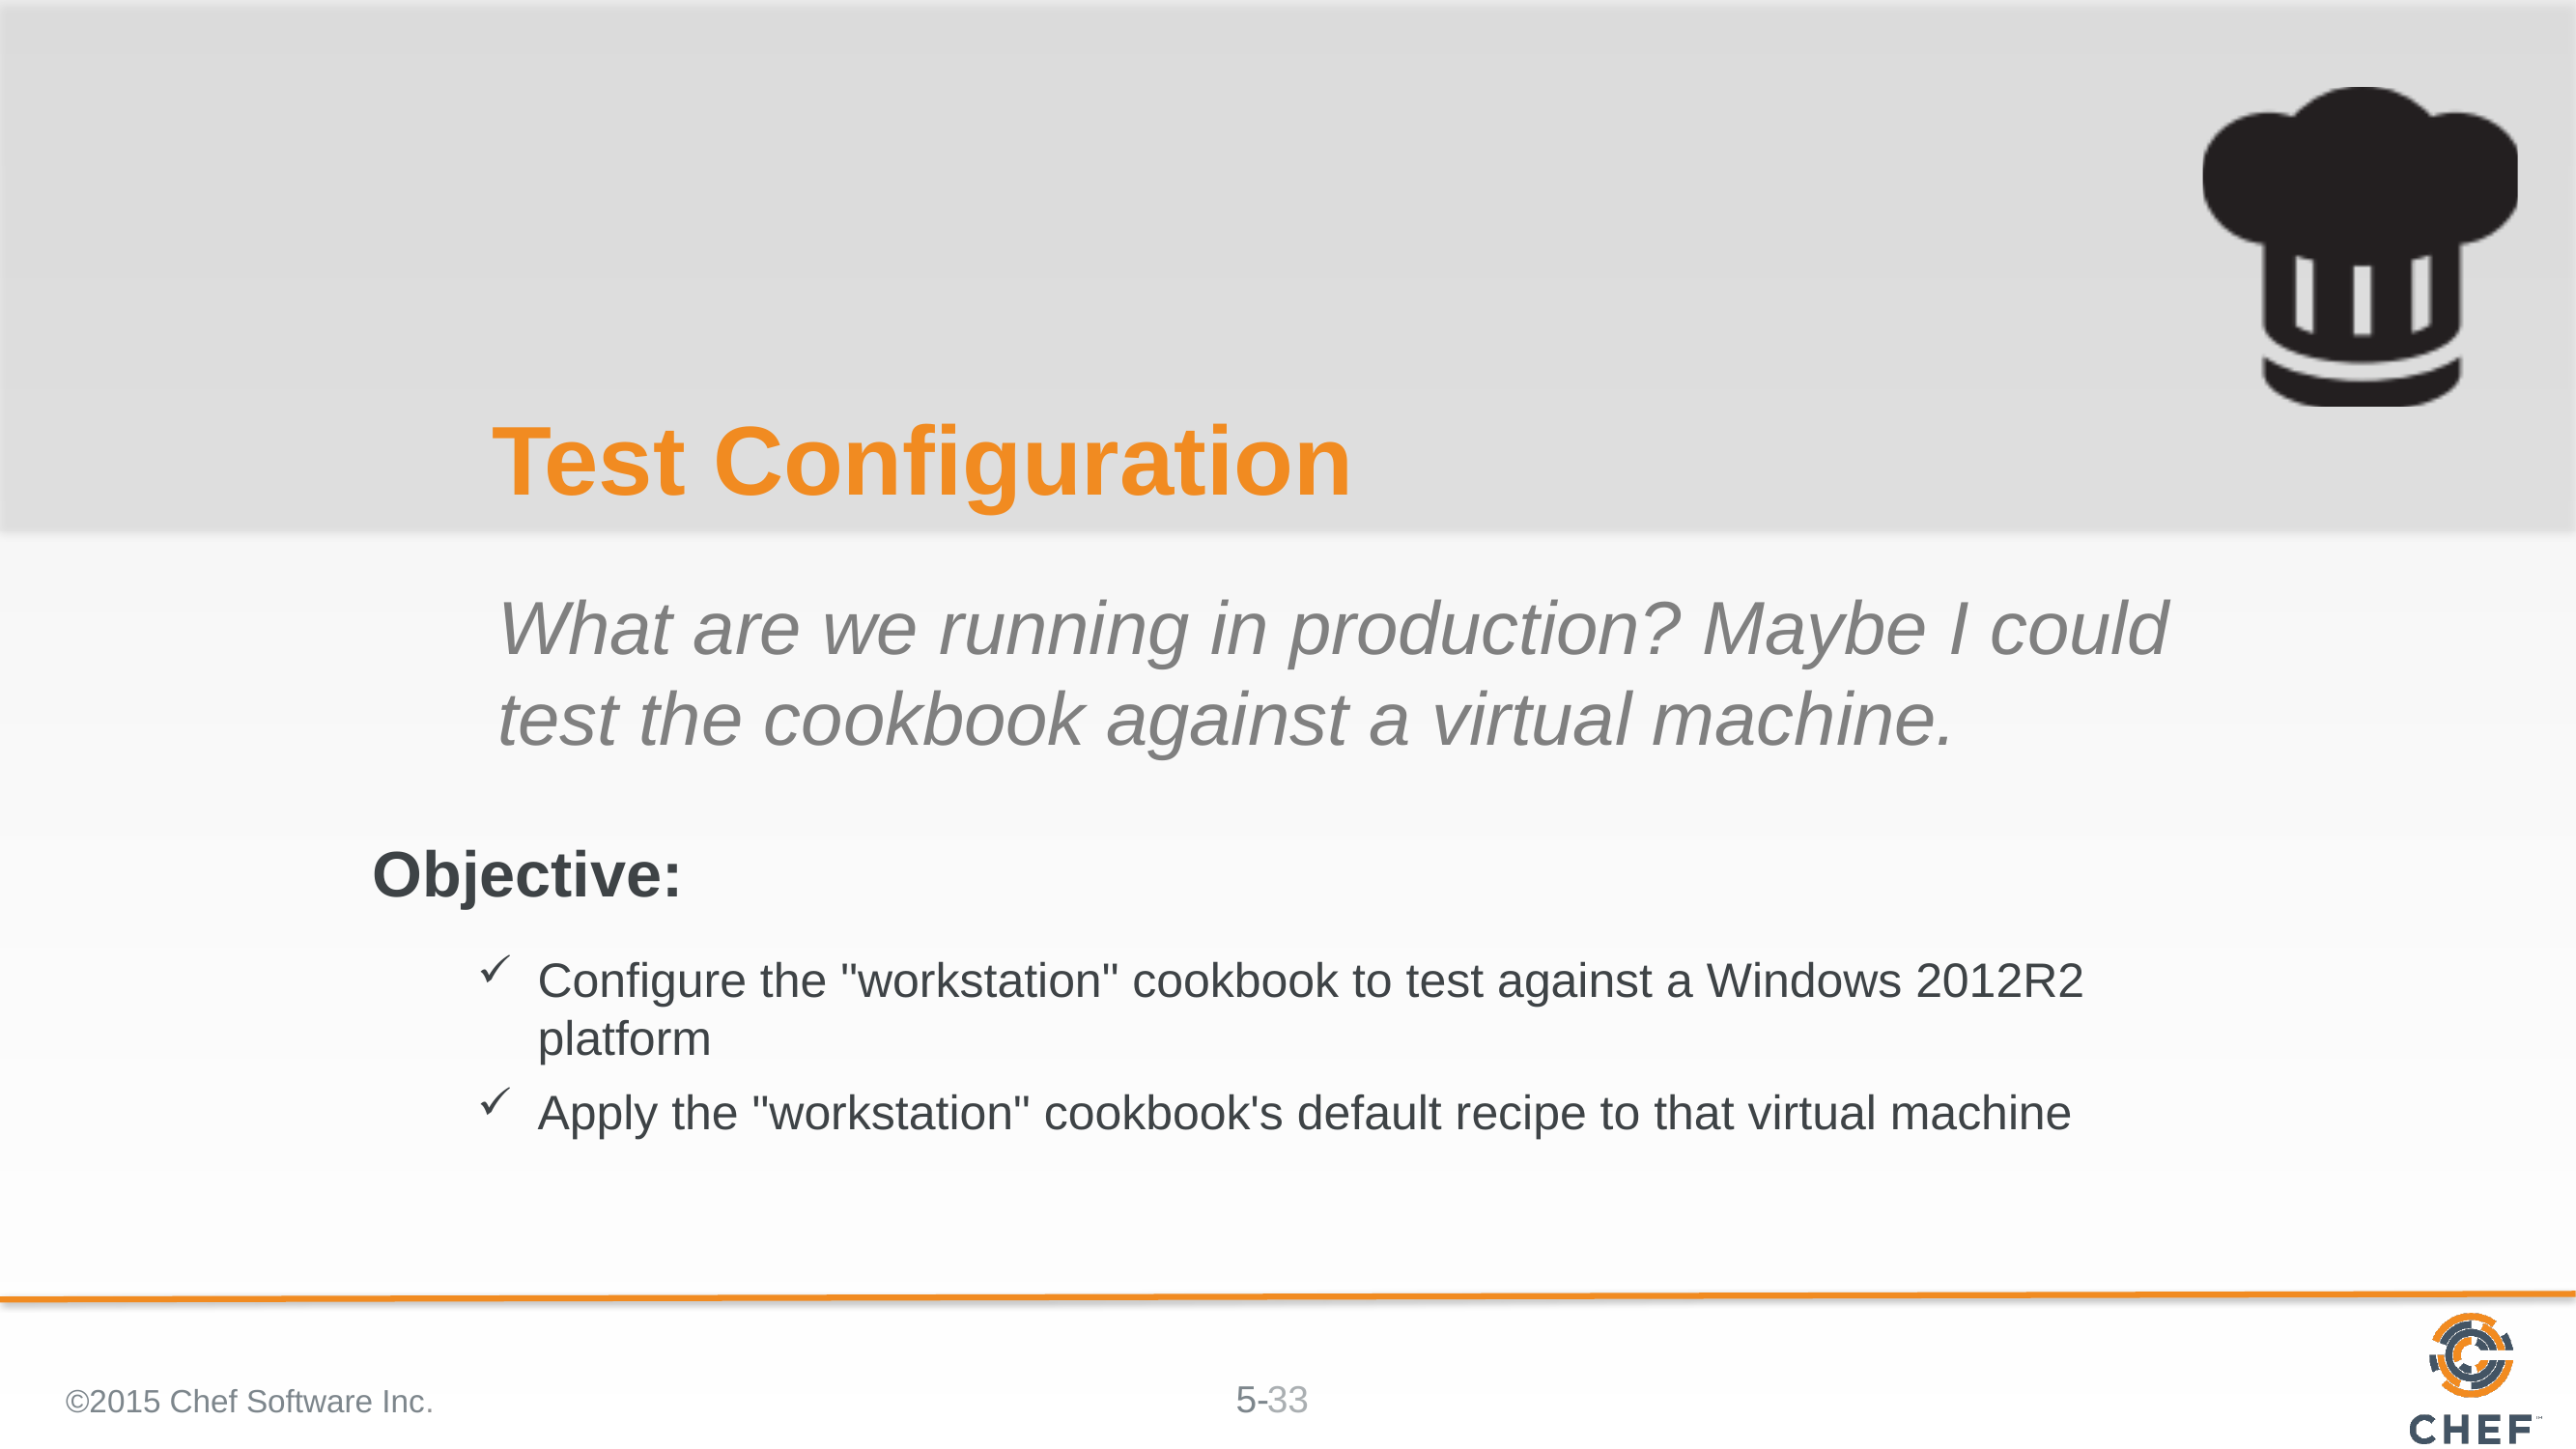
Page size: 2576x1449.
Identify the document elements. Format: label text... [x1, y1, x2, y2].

title Test Configuration [477, 395, 2217, 531]
list What are we running in production? Maybe I could test the cookbook against a virtual machine. [478, 549, 2272, 791]
slide_number 33 [998, 1359, 1578, 1437]
list Configure the "workstation" cookbook to test against a Windows 2012R2 platform Apply the "workstation" cookbook's default recipe to that virtual machine [477, 949, 2271, 1243]
picture [2399, 1297, 2550, 1449]
footer ©2015 Chef Software Inc. [51, 1359, 952, 1440]
